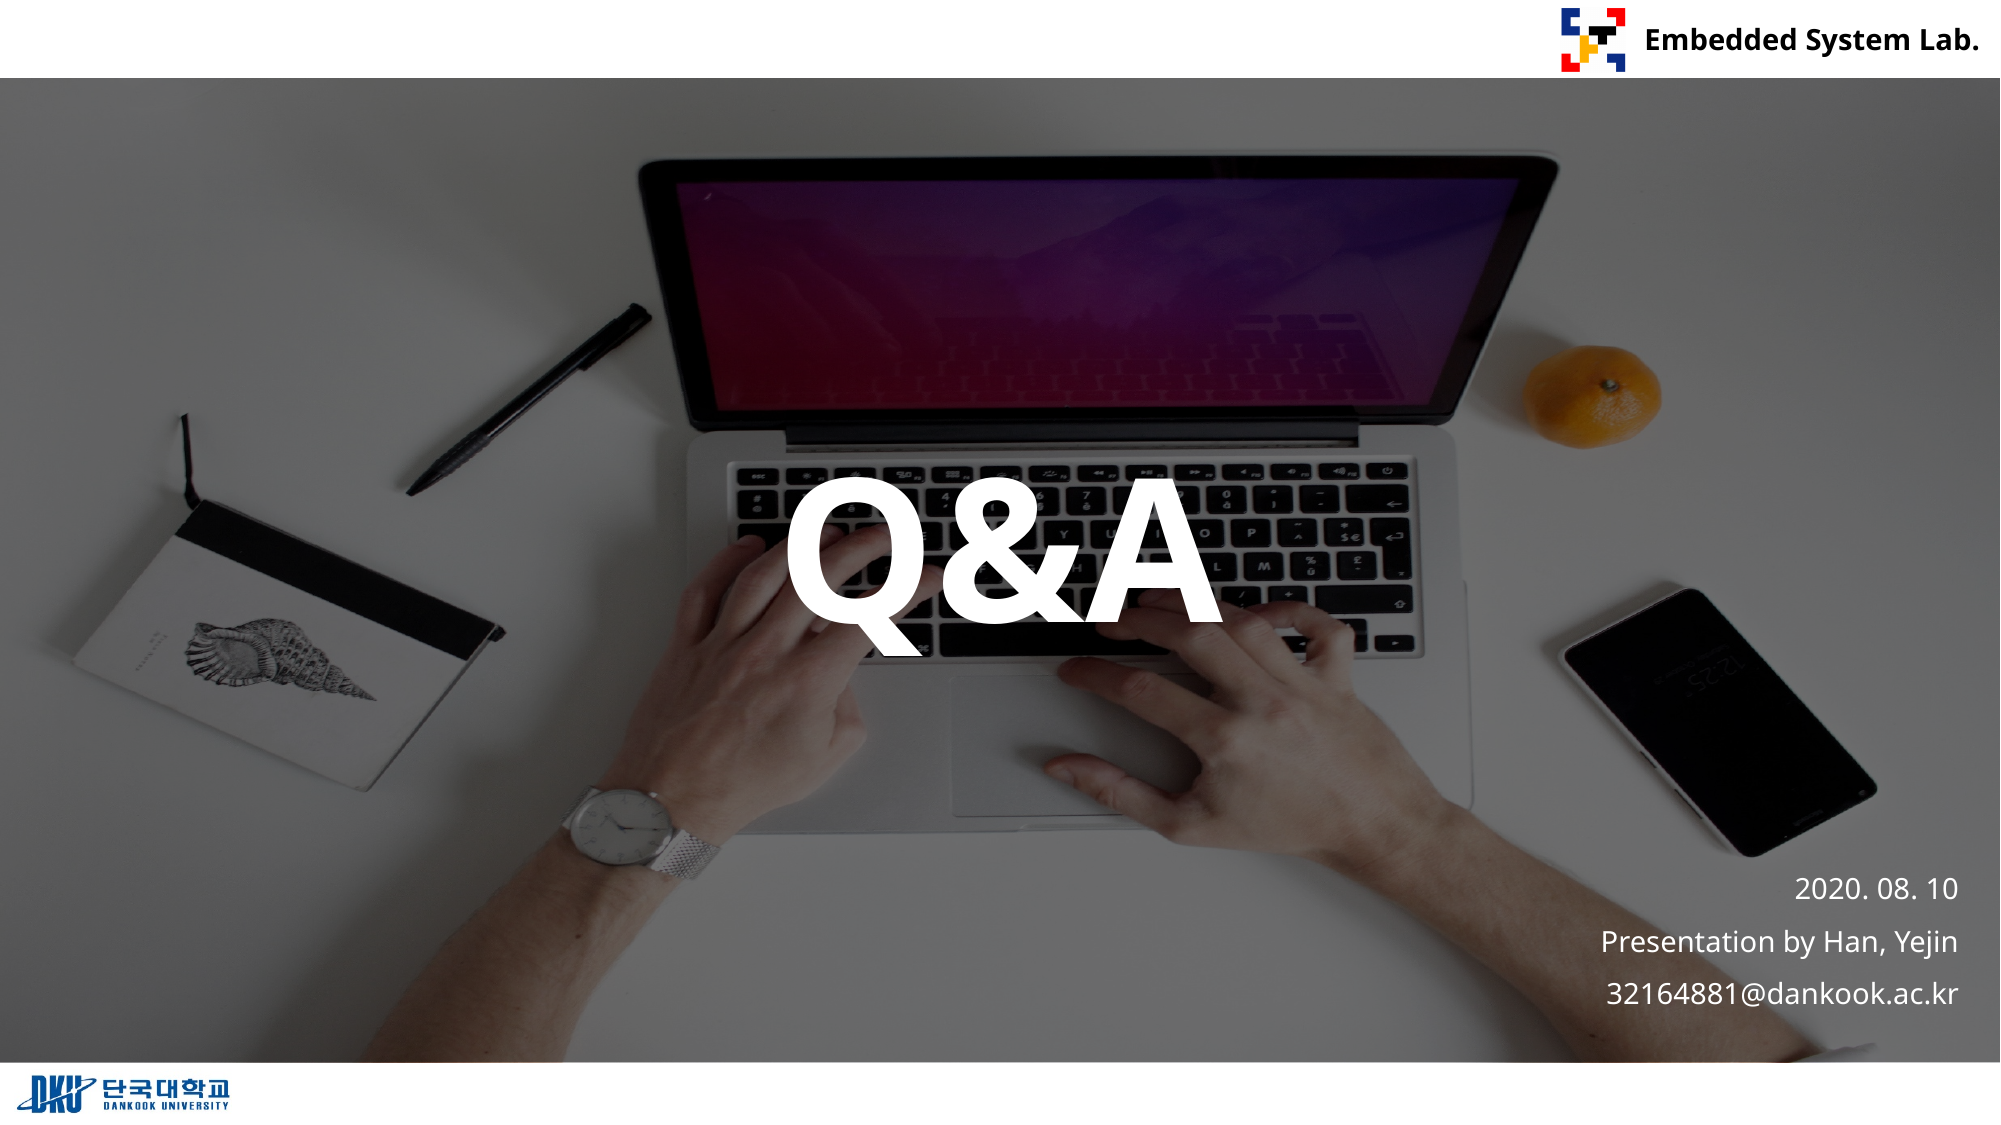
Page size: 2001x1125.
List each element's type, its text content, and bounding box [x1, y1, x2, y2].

picture [14, 1069, 232, 1118]
picture [0, 78, 2000, 1063]
title Q&A [559, 441, 1441, 690]
picture [1560, 7, 1626, 73]
subtitle 2020. 08. 10 Presentation by Han, Yejin 32164881@dankook.ac.kr [999, 858, 1975, 1019]
